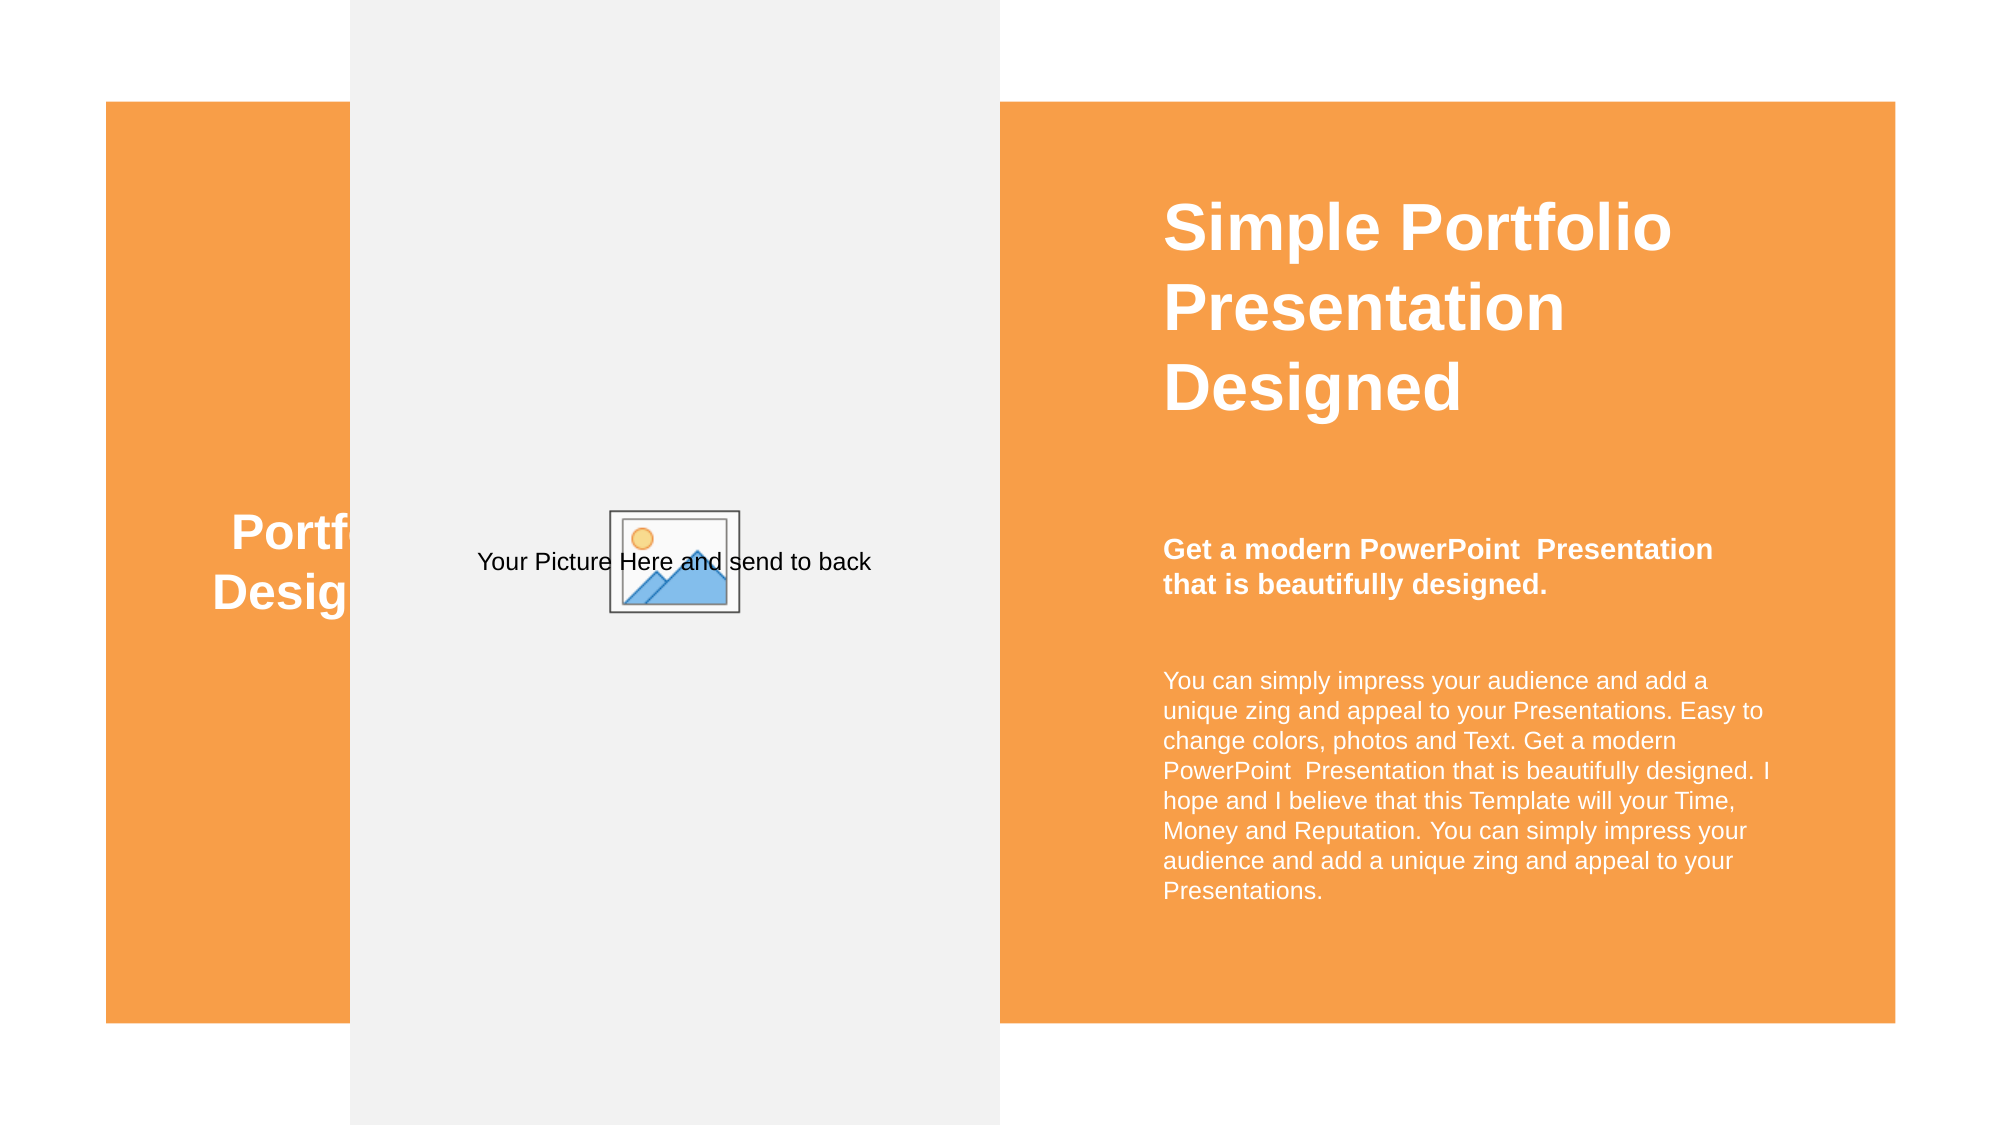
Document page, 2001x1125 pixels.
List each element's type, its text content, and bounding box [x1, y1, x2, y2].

text_box You can simply impress your audience and add a unique zing and appeal to your Presentations. Easy to change colors, photos and Text. Get a modern PowerPoint Presentation that is beautifully designed. I hope and I believe that this Template will your Time, Money and Reputation. You can simply impress your audience and add a unique zing and appeal to your Presentations. [1148, 657, 1787, 912]
text_box Portfolio Designed [156, 491, 349, 627]
text_box Simple Portfolio Presentation Designed [1148, 176, 1716, 432]
picture [349, 0, 1000, 1125]
text_box Get a modern PowerPoint Presentation that is beautifully designed. [1148, 522, 1787, 608]
